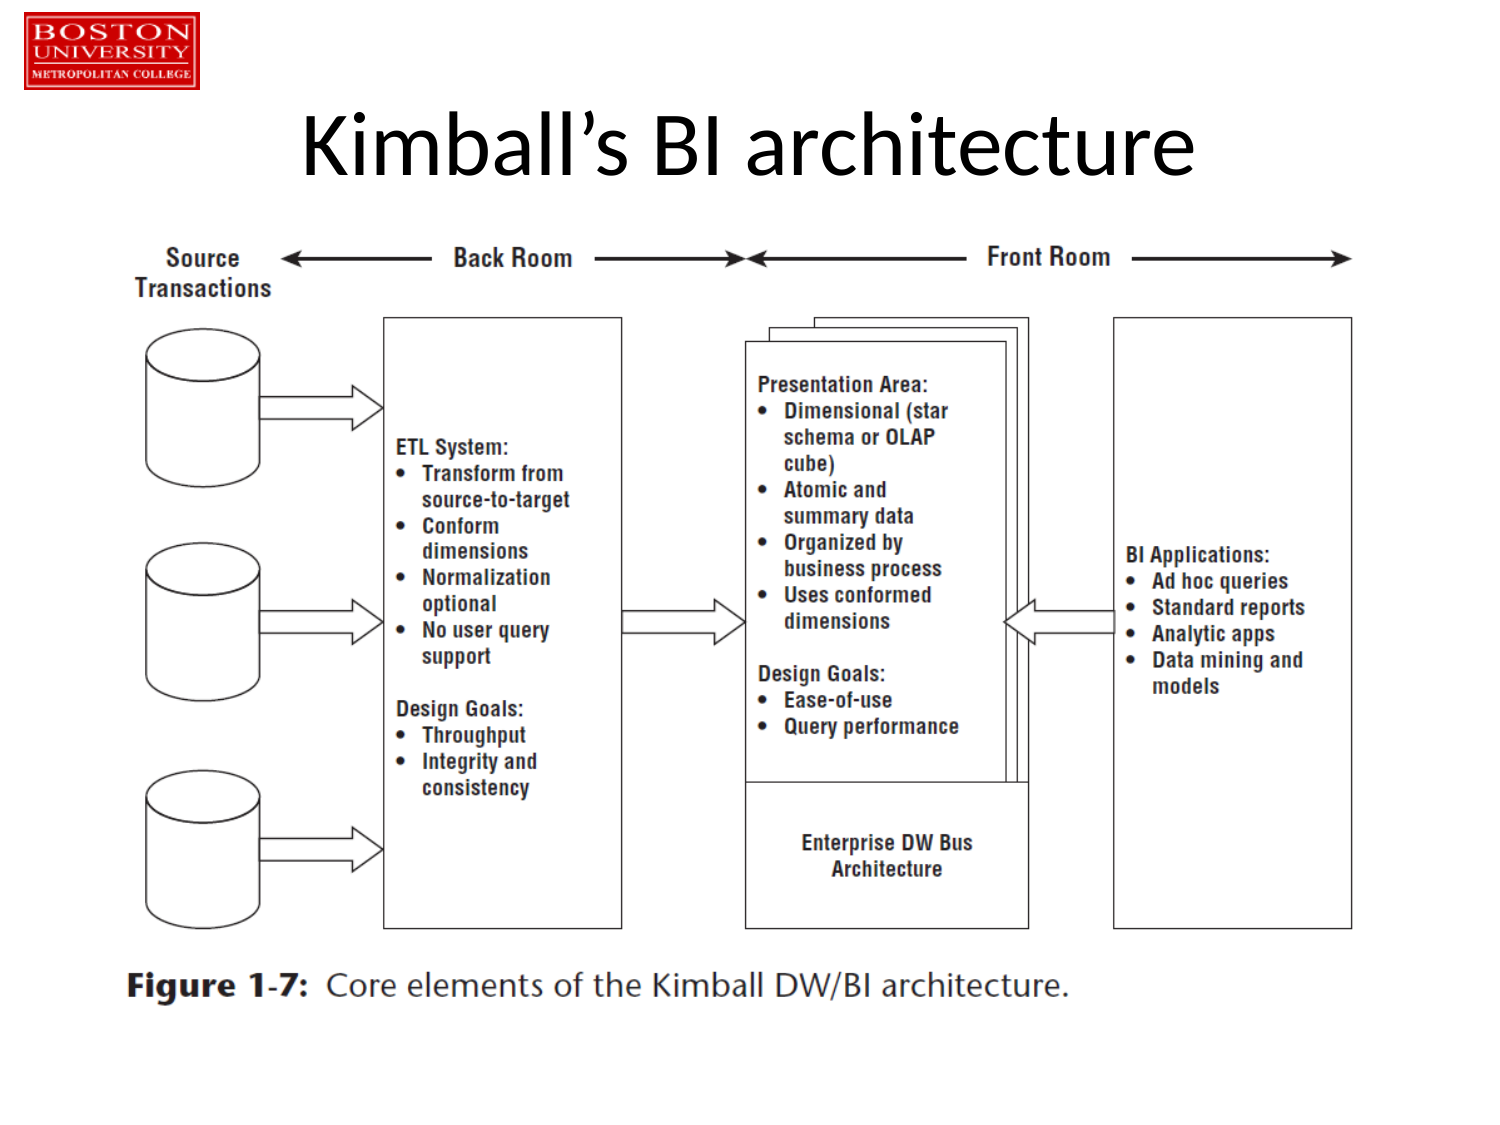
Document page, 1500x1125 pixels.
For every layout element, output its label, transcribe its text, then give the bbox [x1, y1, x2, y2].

picture [104, 212, 1430, 1038]
title Kimball’s BI architecture [75, 45, 1425, 233]
picture [24, 12, 201, 90]
